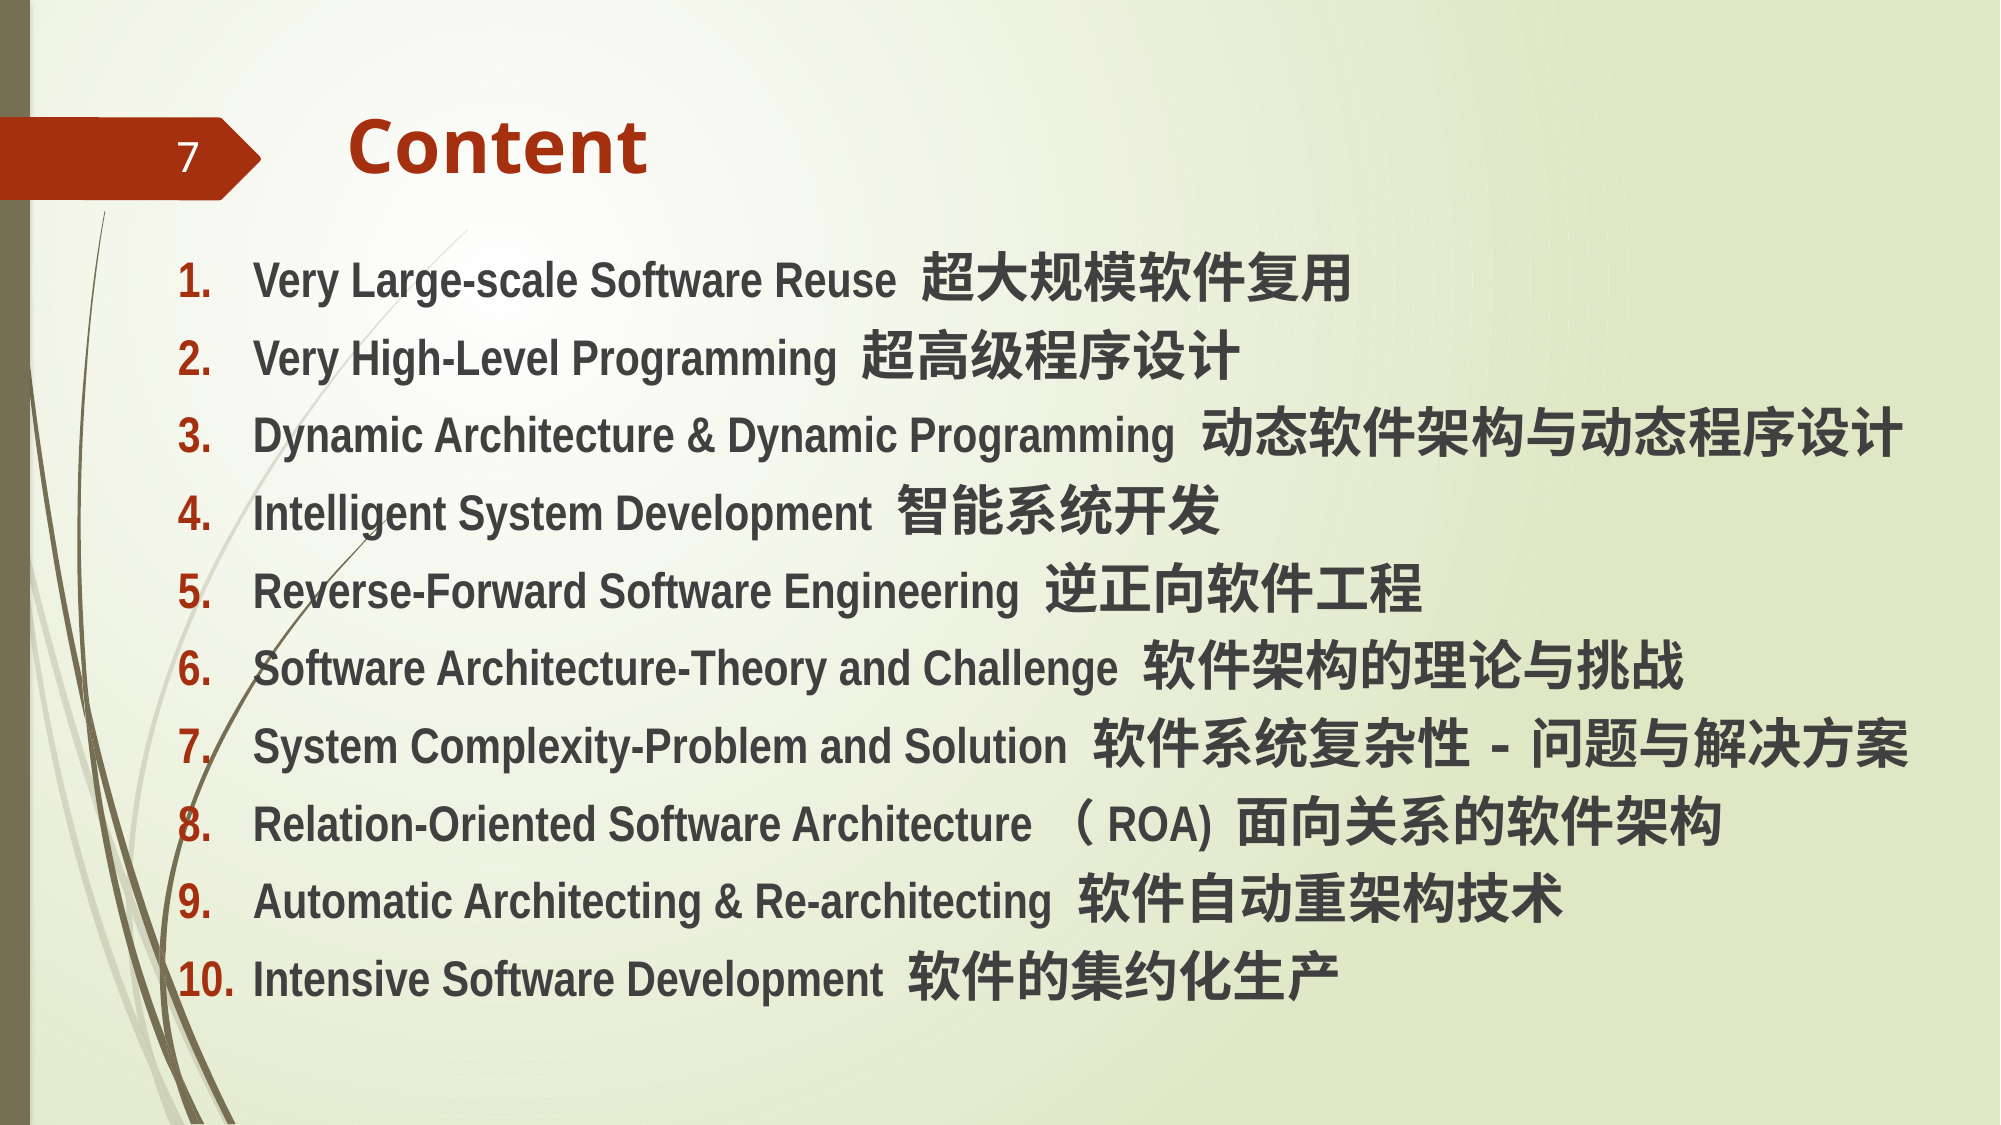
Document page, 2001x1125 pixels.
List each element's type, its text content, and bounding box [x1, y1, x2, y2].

list Very Large-scale Software Reuse 超大规模软件复用 Very High-Level Programming 超高级程序设计 Dynamic Architecture & Dynamic Programming 动态软件架构与动态程序设计 Intelligent System Development 智能系统开发 Reverse-Forward Software Engineering 逆正向软件工程 Software Architecture-Theory and Challenge 软件架构的理论与挑战 System Complexity-Problem and Solution 软件系统复杂性-问题与解决方案 Relation-Oriented Software Architecture（ROA) 面向关系的软件架构 Automatic Architecting & Re-architecting 软件自动重架构技术 Intensive Software Development 软件的集约化生产 [162, 236, 1963, 1035]
slide_number 7 [87, 129, 216, 190]
title Content [331, 90, 1794, 190]
